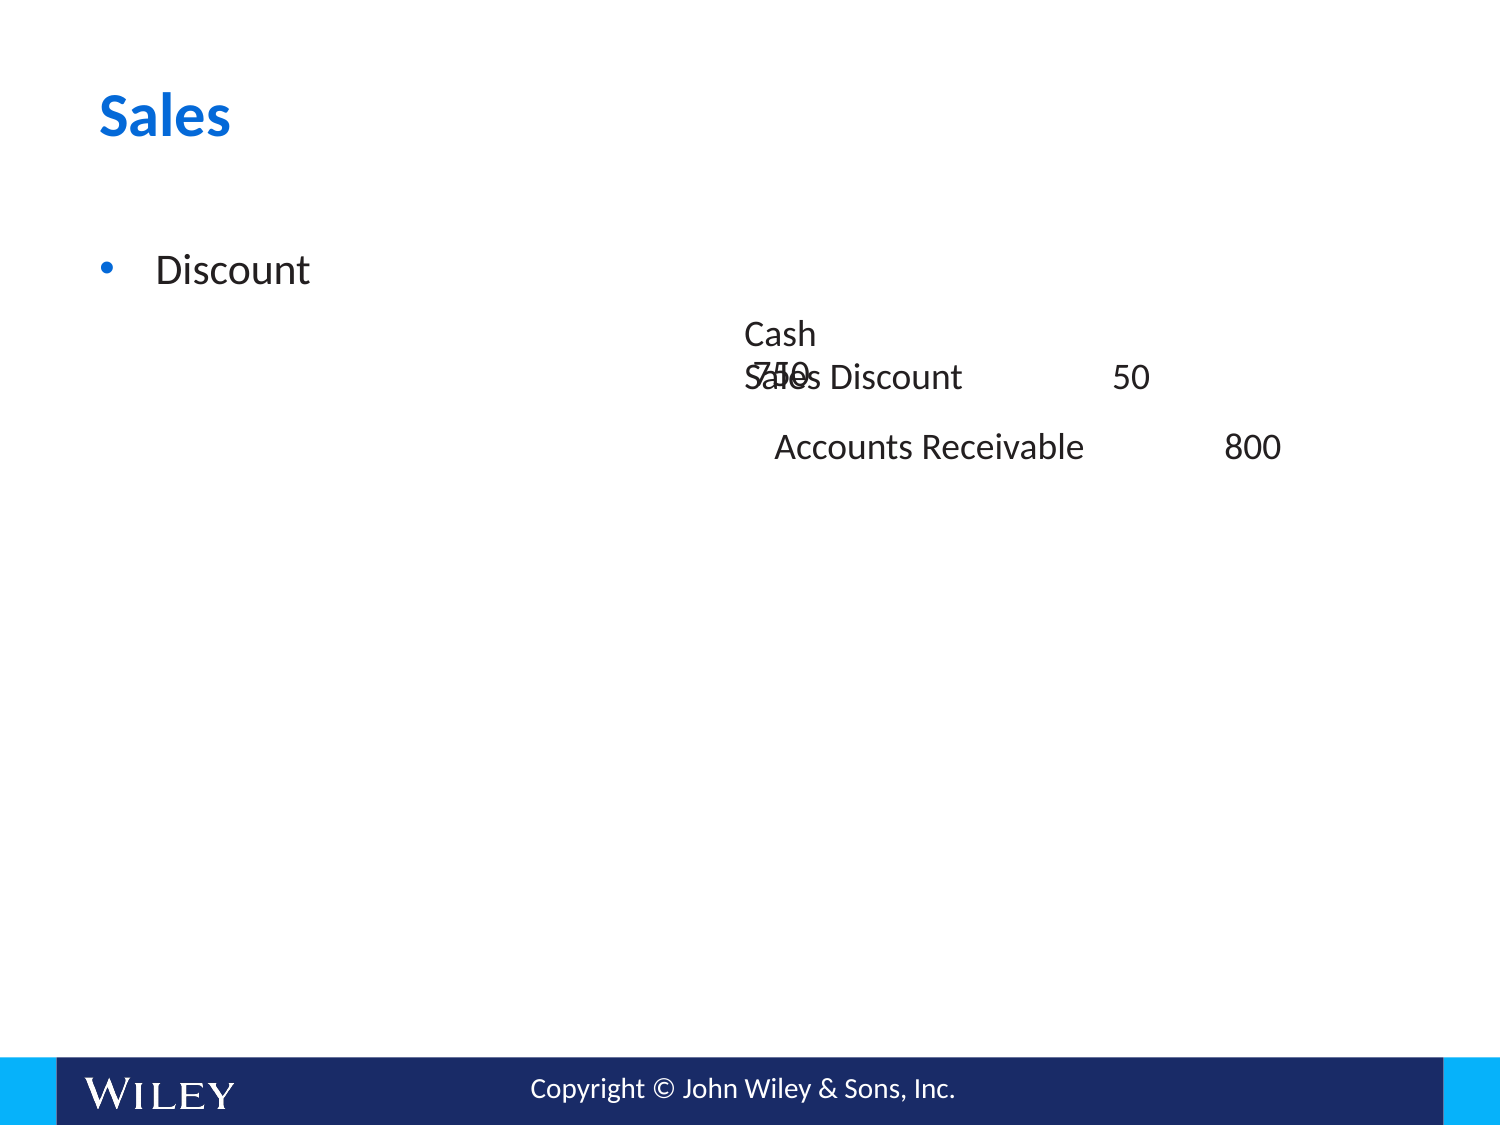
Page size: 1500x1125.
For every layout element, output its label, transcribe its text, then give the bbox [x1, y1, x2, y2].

text_box Sales Discount 50 [729, 350, 1261, 411]
title Sales [84, 75, 1416, 215]
text_box Cash 750 [729, 306, 1261, 350]
text_box Accounts Receivable 800 [763, 424, 1416, 470]
list Discount [84, 233, 1416, 1048]
